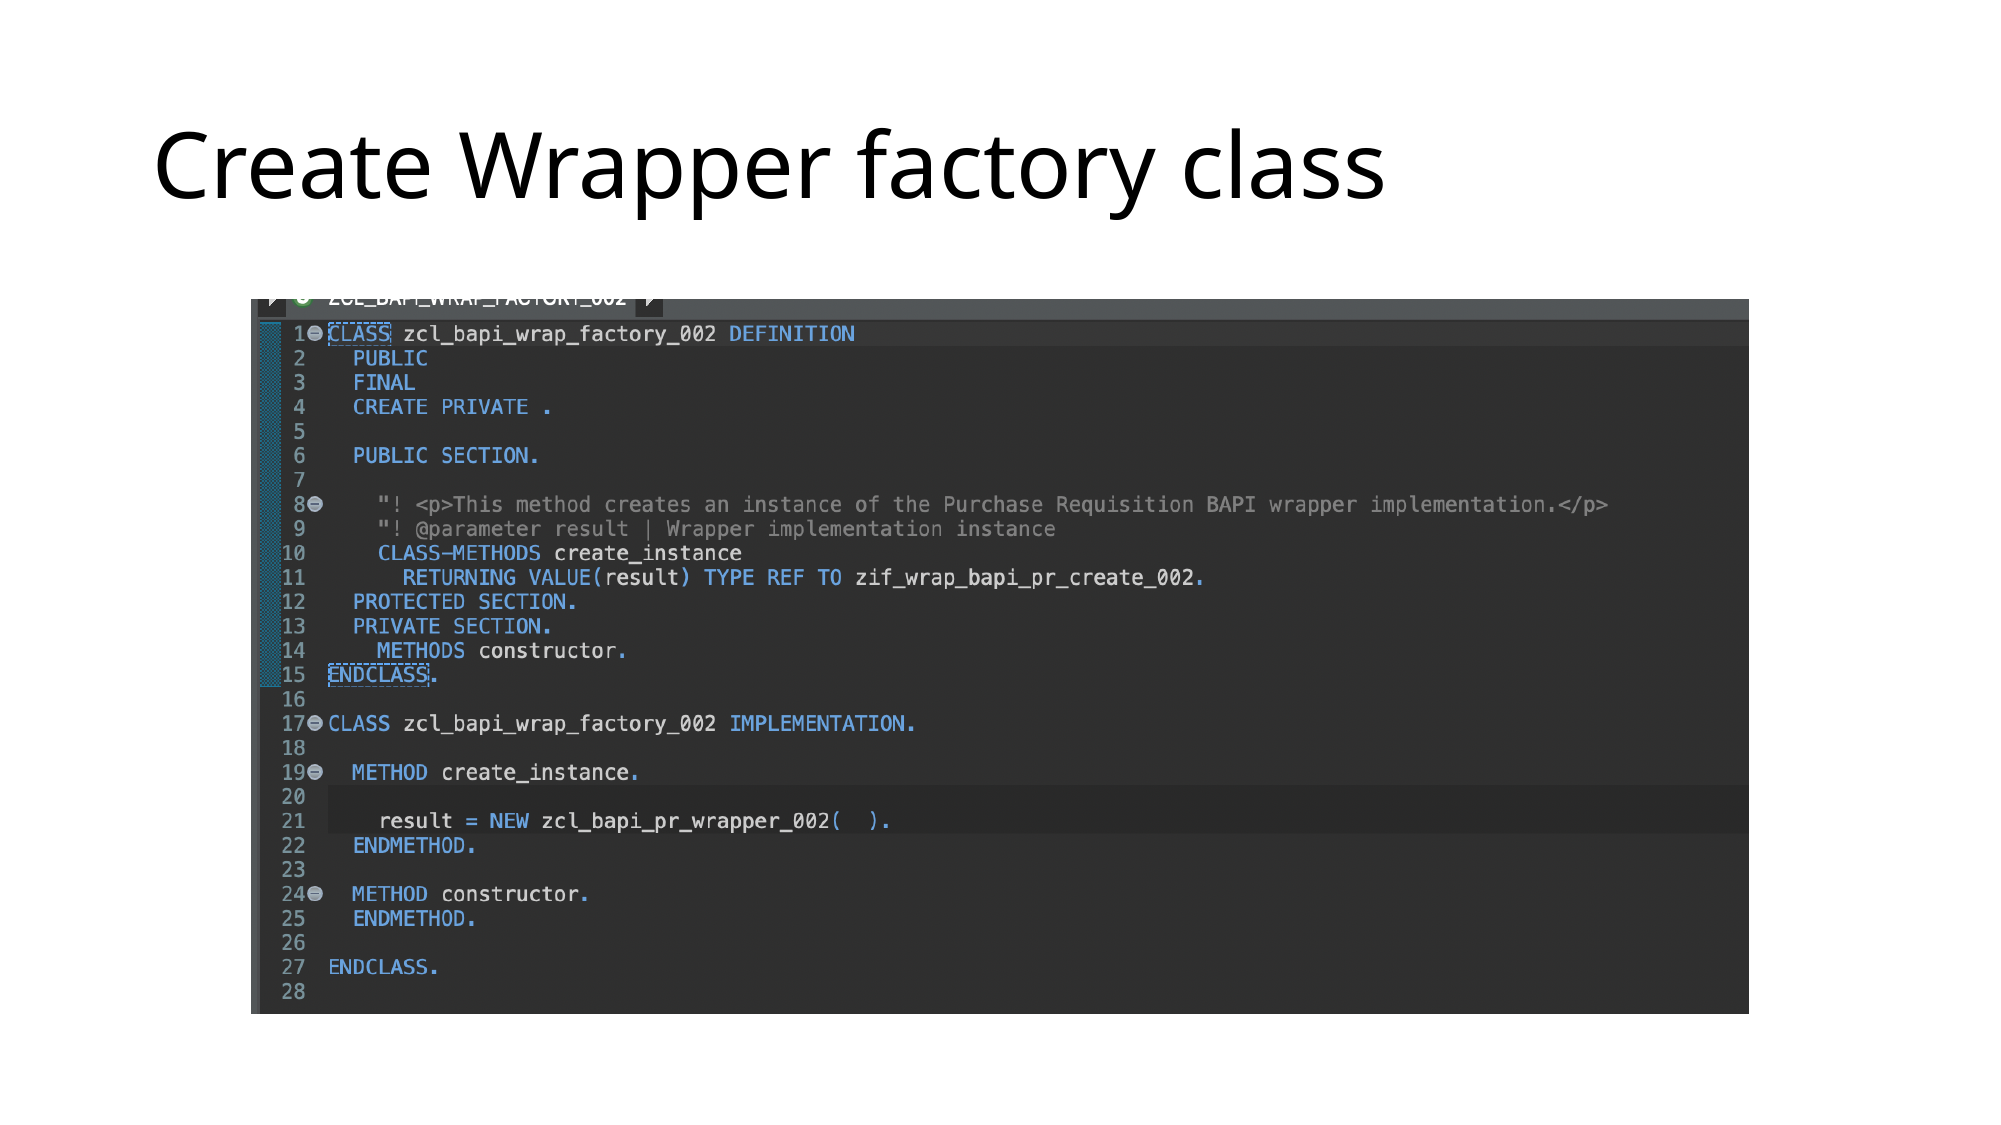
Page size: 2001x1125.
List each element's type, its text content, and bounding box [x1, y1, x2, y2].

title Create Wrapper factory class [137, 59, 1863, 278]
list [250, 298, 1749, 1014]
